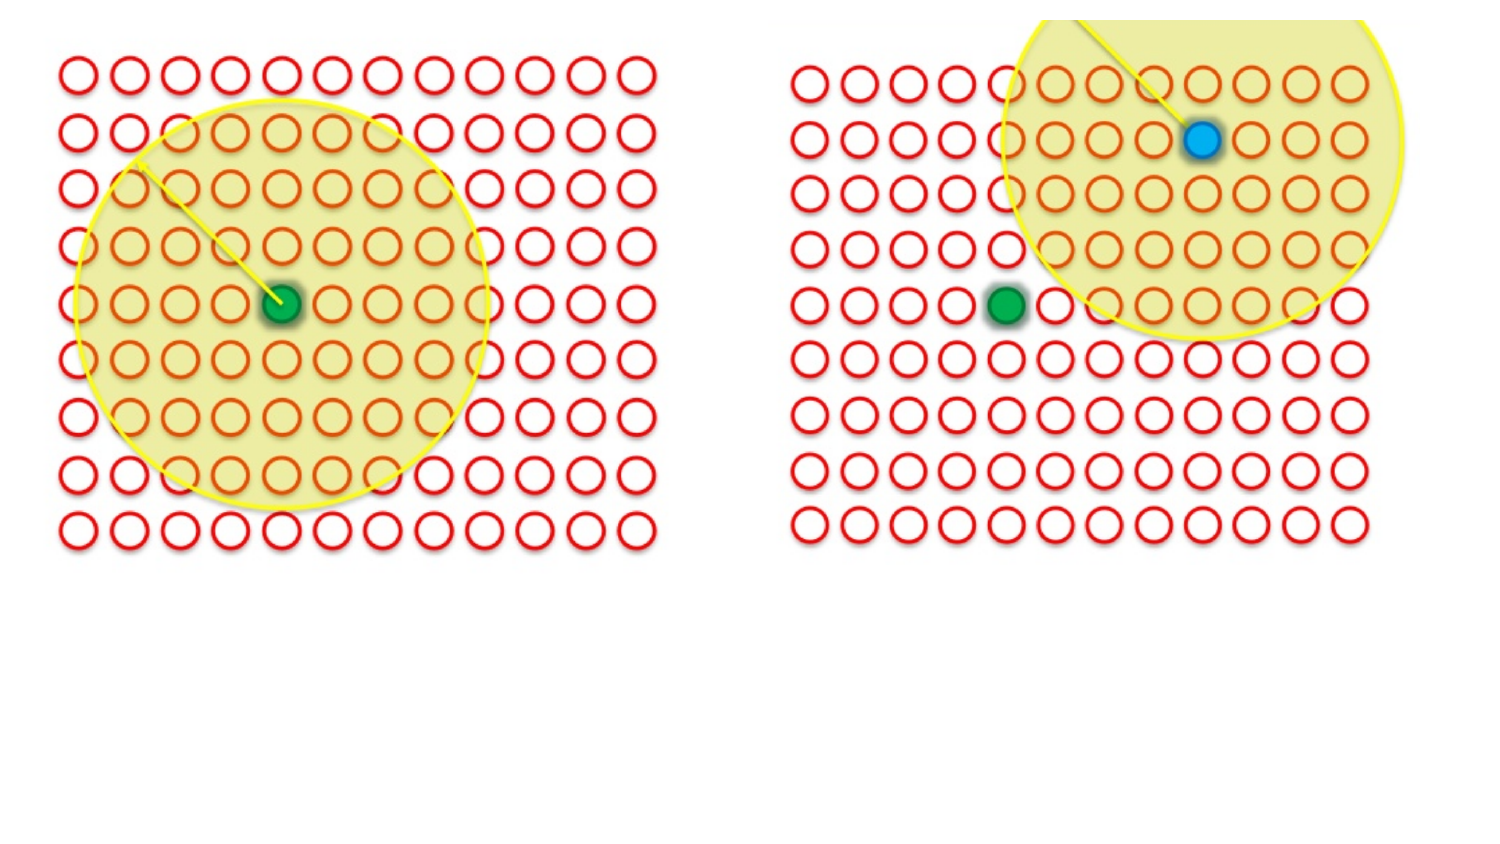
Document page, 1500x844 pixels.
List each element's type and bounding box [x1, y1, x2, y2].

picture [767, 19, 1420, 565]
picture [24, 24, 684, 575]
